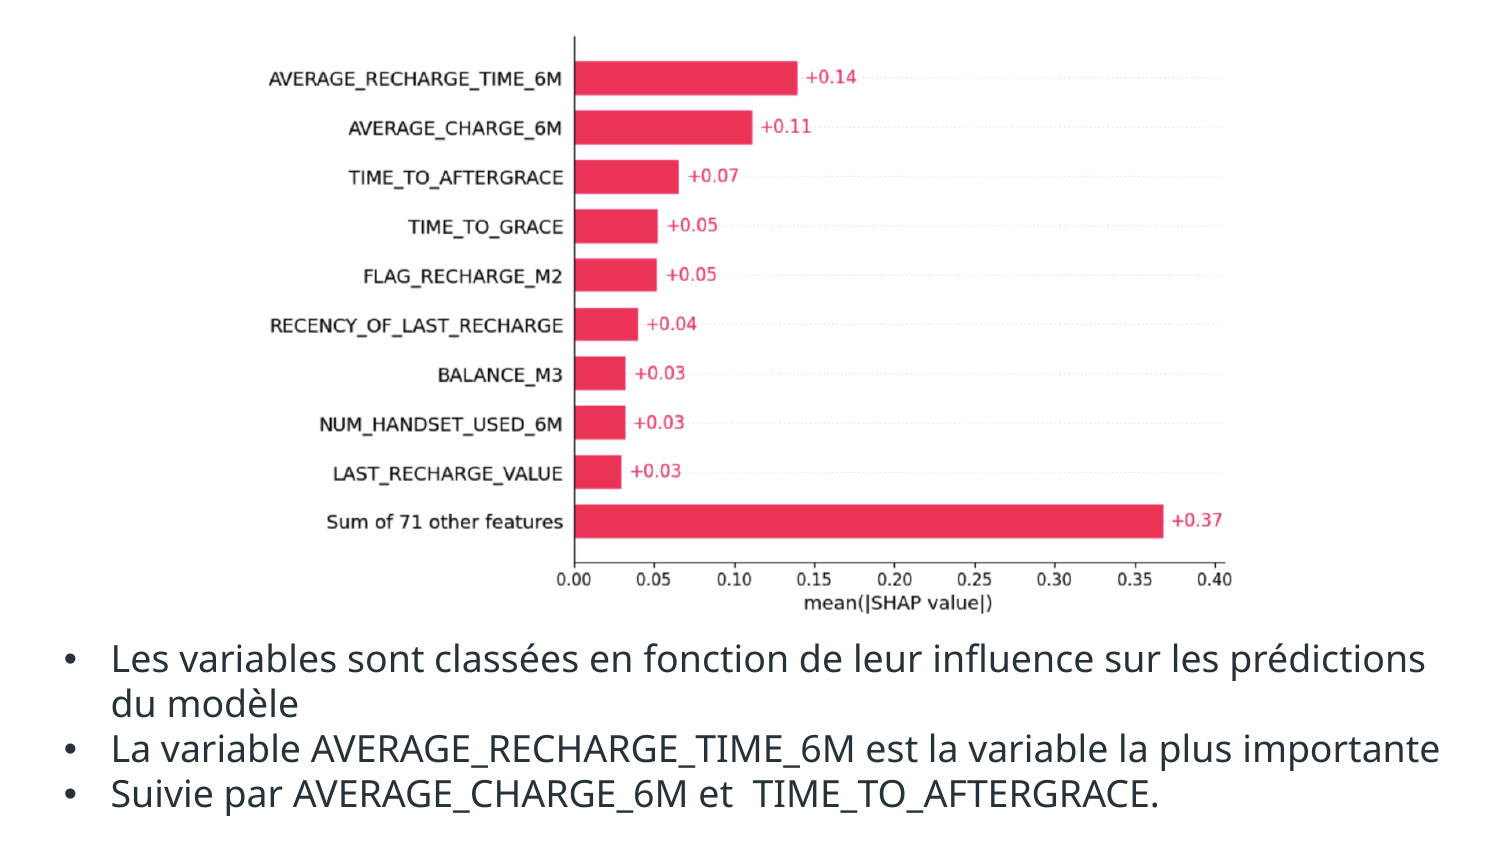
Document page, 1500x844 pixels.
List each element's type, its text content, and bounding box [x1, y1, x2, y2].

picture [261, 29, 1239, 621]
text_box Les variables sont classées en fonction de leur influence sur les prédictions du modèle La variable AVERAGE_RECHARGE_TIME_6M est la variable la plus importante Suivie par AVERAGE_CHARGE_6M et TIME_TO_AFTERGRACE. [29, 620, 1470, 794]
